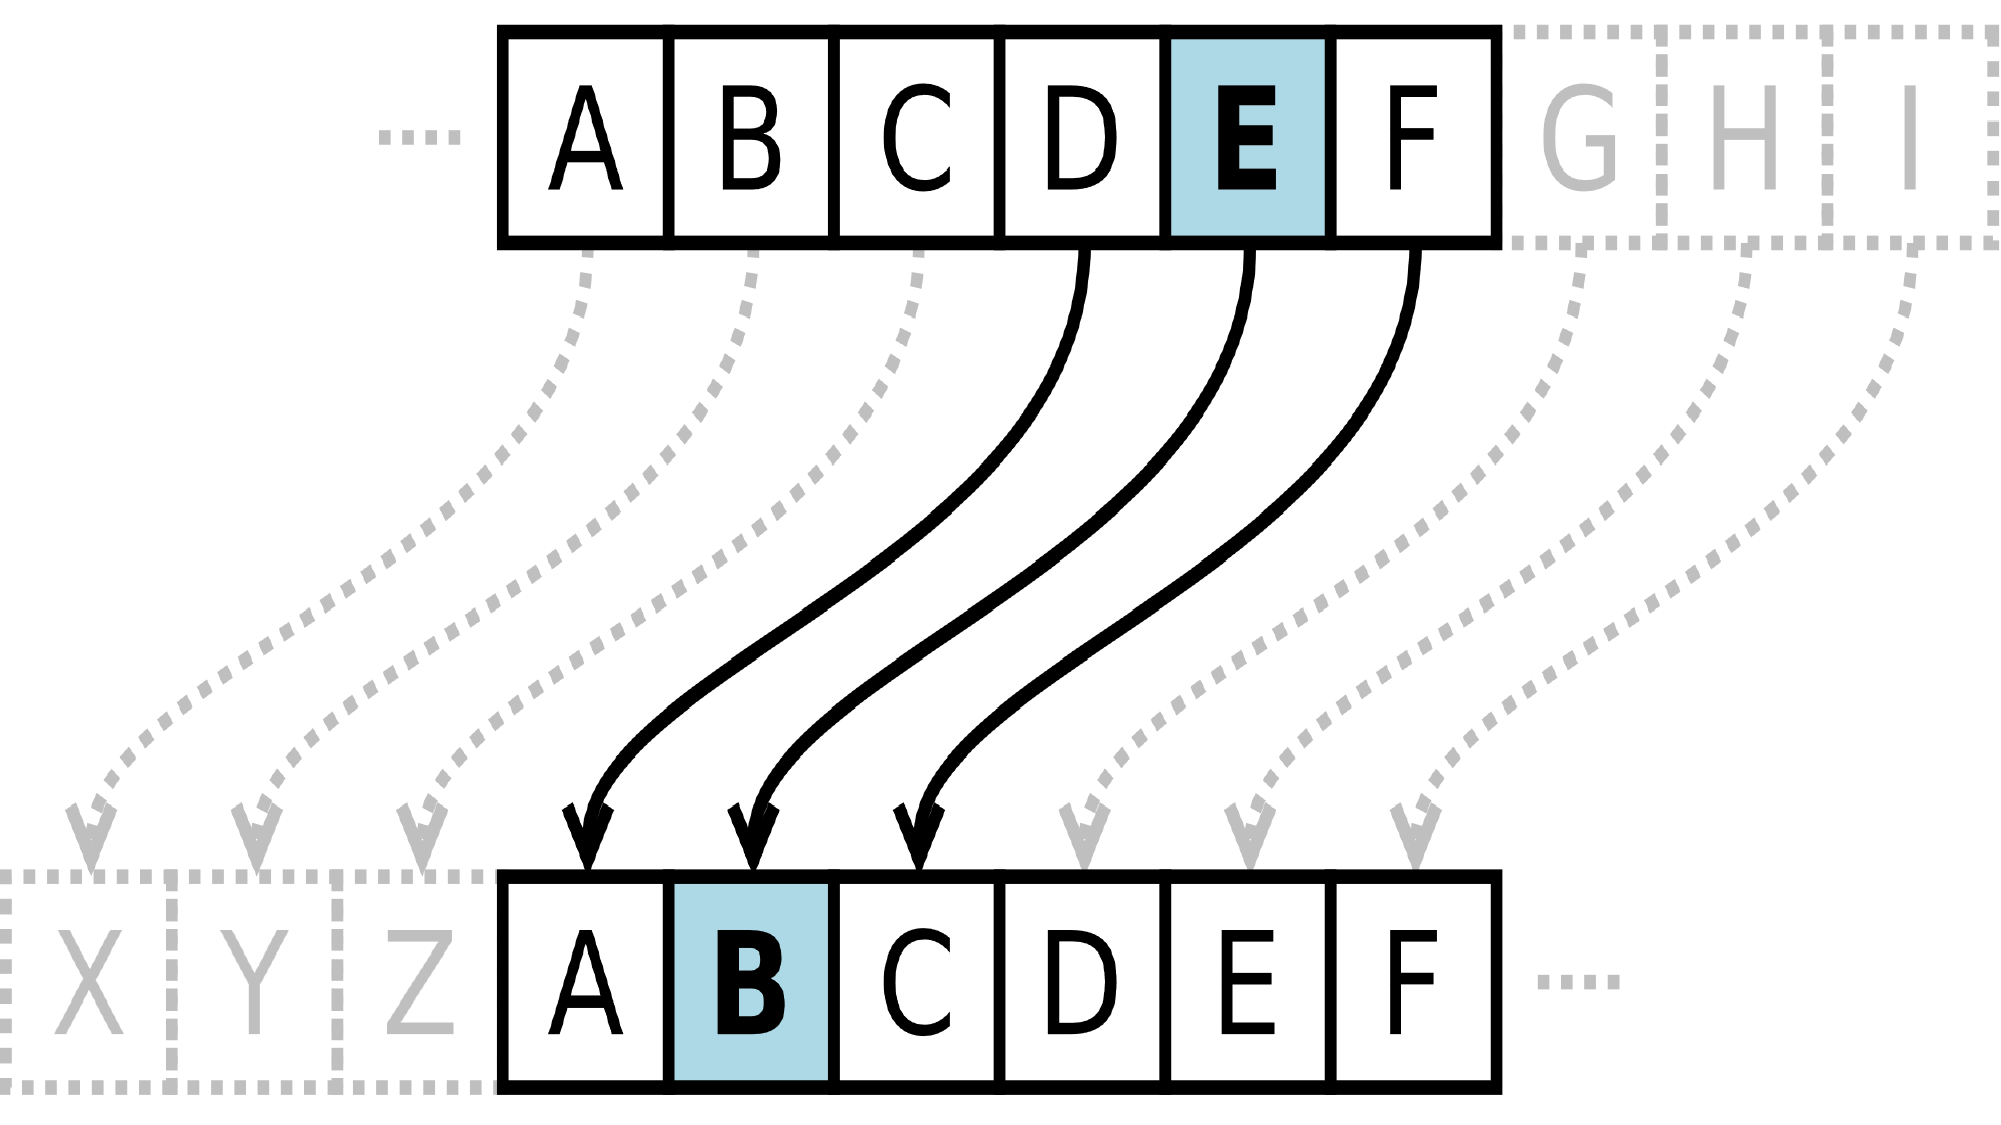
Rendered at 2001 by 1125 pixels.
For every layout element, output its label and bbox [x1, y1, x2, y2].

list [0, 24, 2000, 1100]
